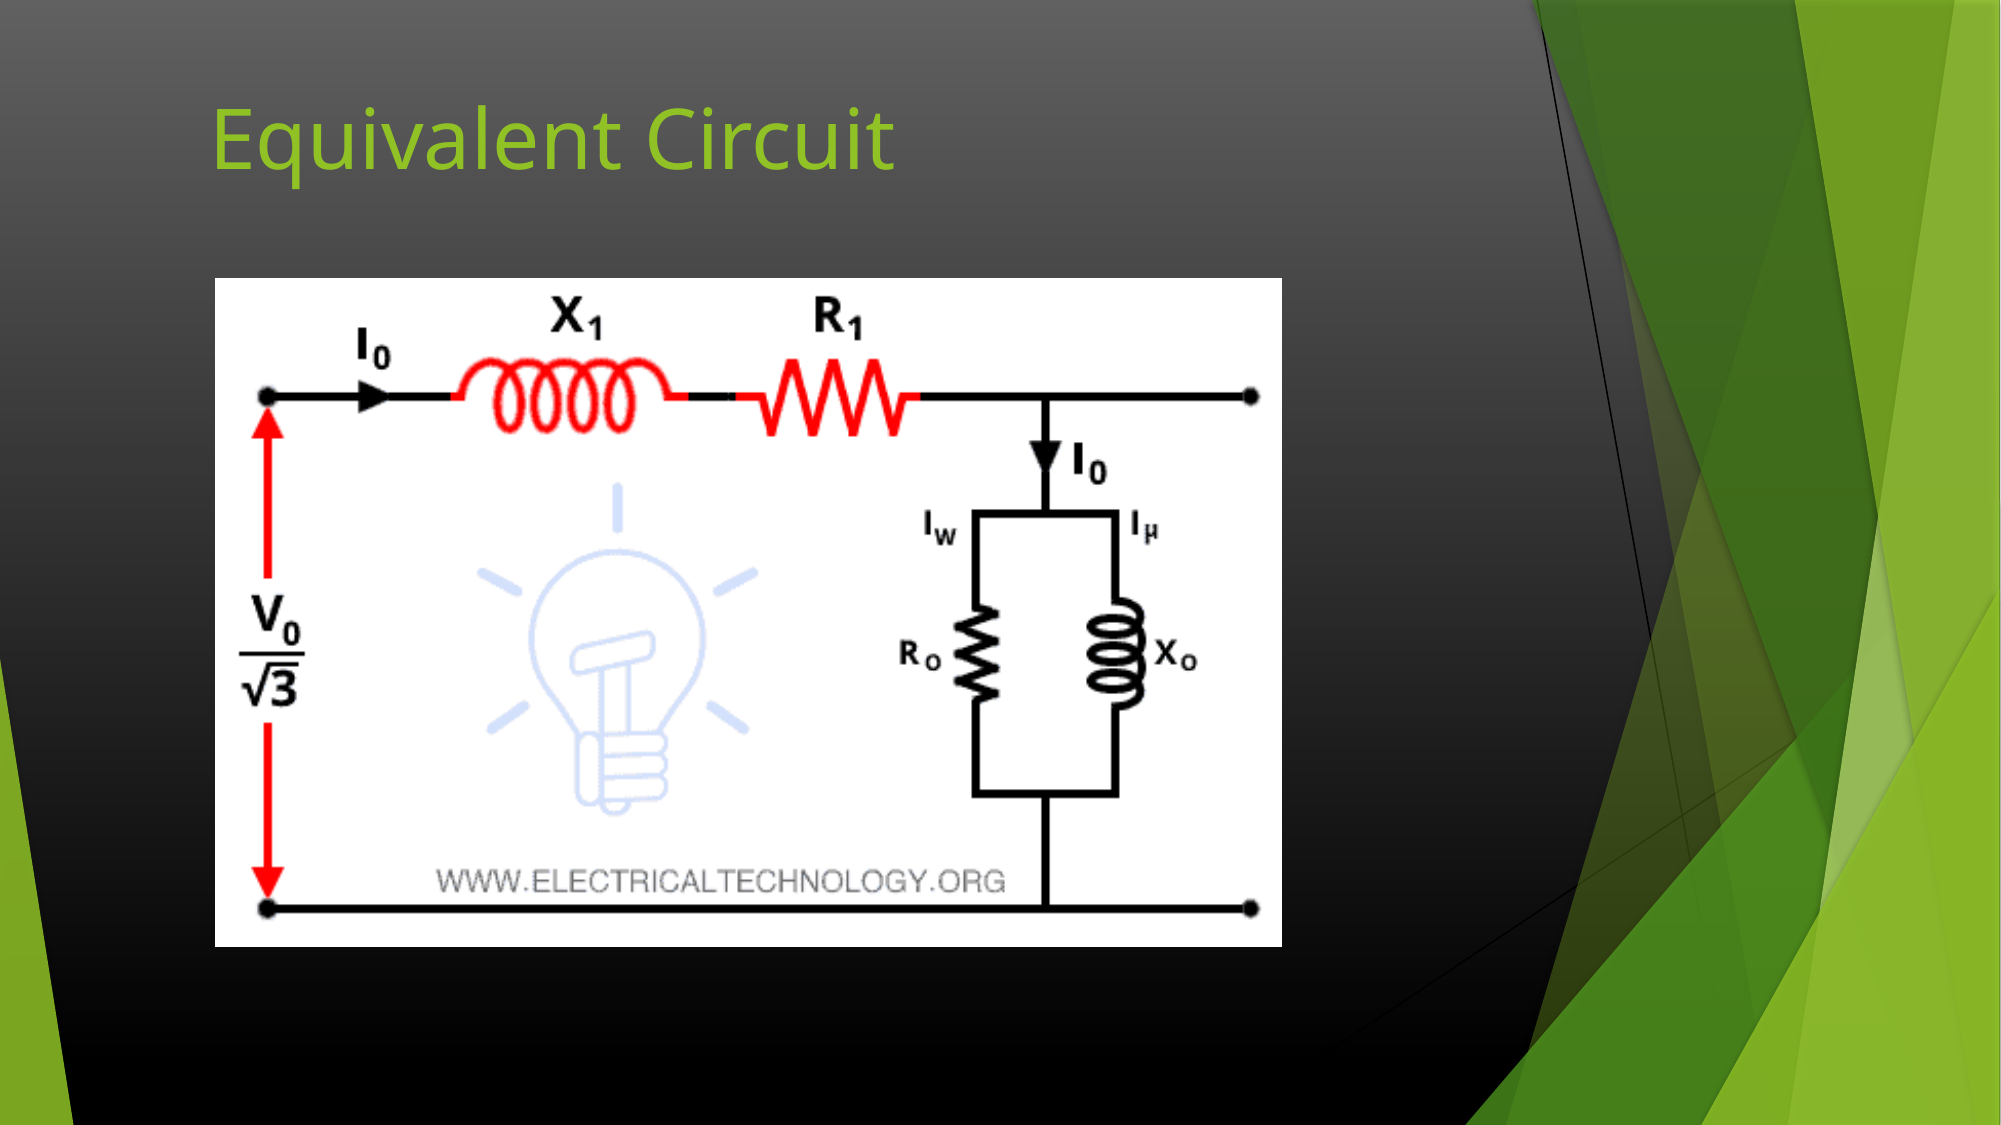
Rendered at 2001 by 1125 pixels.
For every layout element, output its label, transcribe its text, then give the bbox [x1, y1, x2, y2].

picture [215, 277, 1283, 948]
title Equivalent Circuit [194, 72, 1605, 289]
